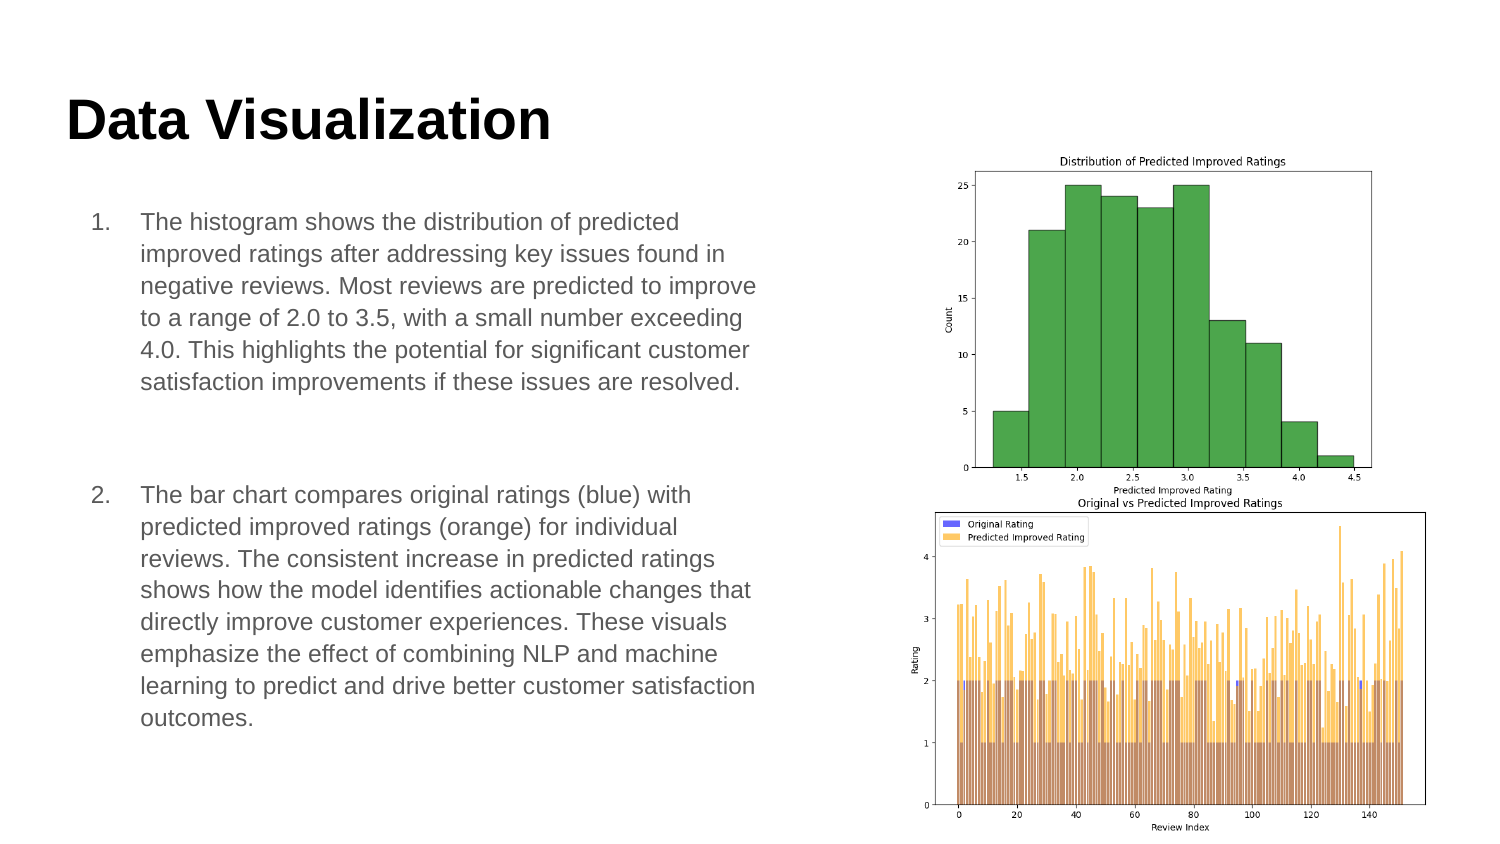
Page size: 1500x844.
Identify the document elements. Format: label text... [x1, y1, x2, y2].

picture [908, 148, 1450, 835]
title Data Visualization [51, 72, 1449, 167]
list The histogram shows the distribution of predicted improved ratings after addressing key issues found in negative reviews. Most reviews are predicted to improve to a range of 2.0 to 3.5, with a small number exceeding 4.0. This highlights the potential for significant customer satisfaction improvements if these issues are resolved. The bar chart compares original ratings (blue) with predicted improved ratings (orange) for individual reviews. The consistent increase in predicted ratings shows how the model identifies actionable changes that directly improve customer experiences. These visuals emphasize the effect of combining NLP and machine learning to predict and drive better customer satisfaction outcomes. [51, 189, 788, 750]
